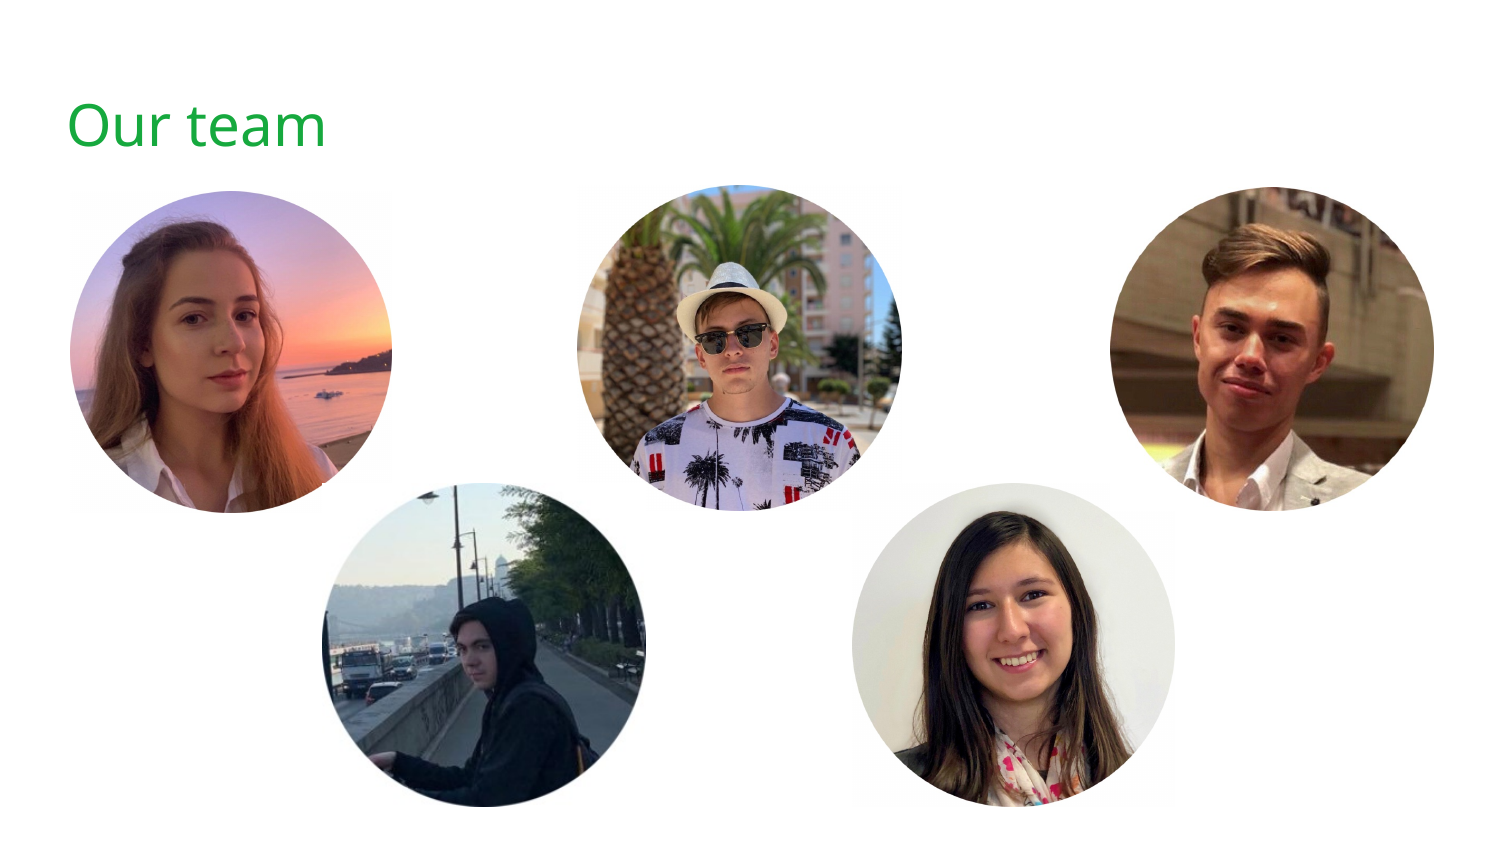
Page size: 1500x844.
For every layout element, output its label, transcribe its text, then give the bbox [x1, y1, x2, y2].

picture [70, 185, 1434, 807]
title Our team [51, 72, 1449, 167]
